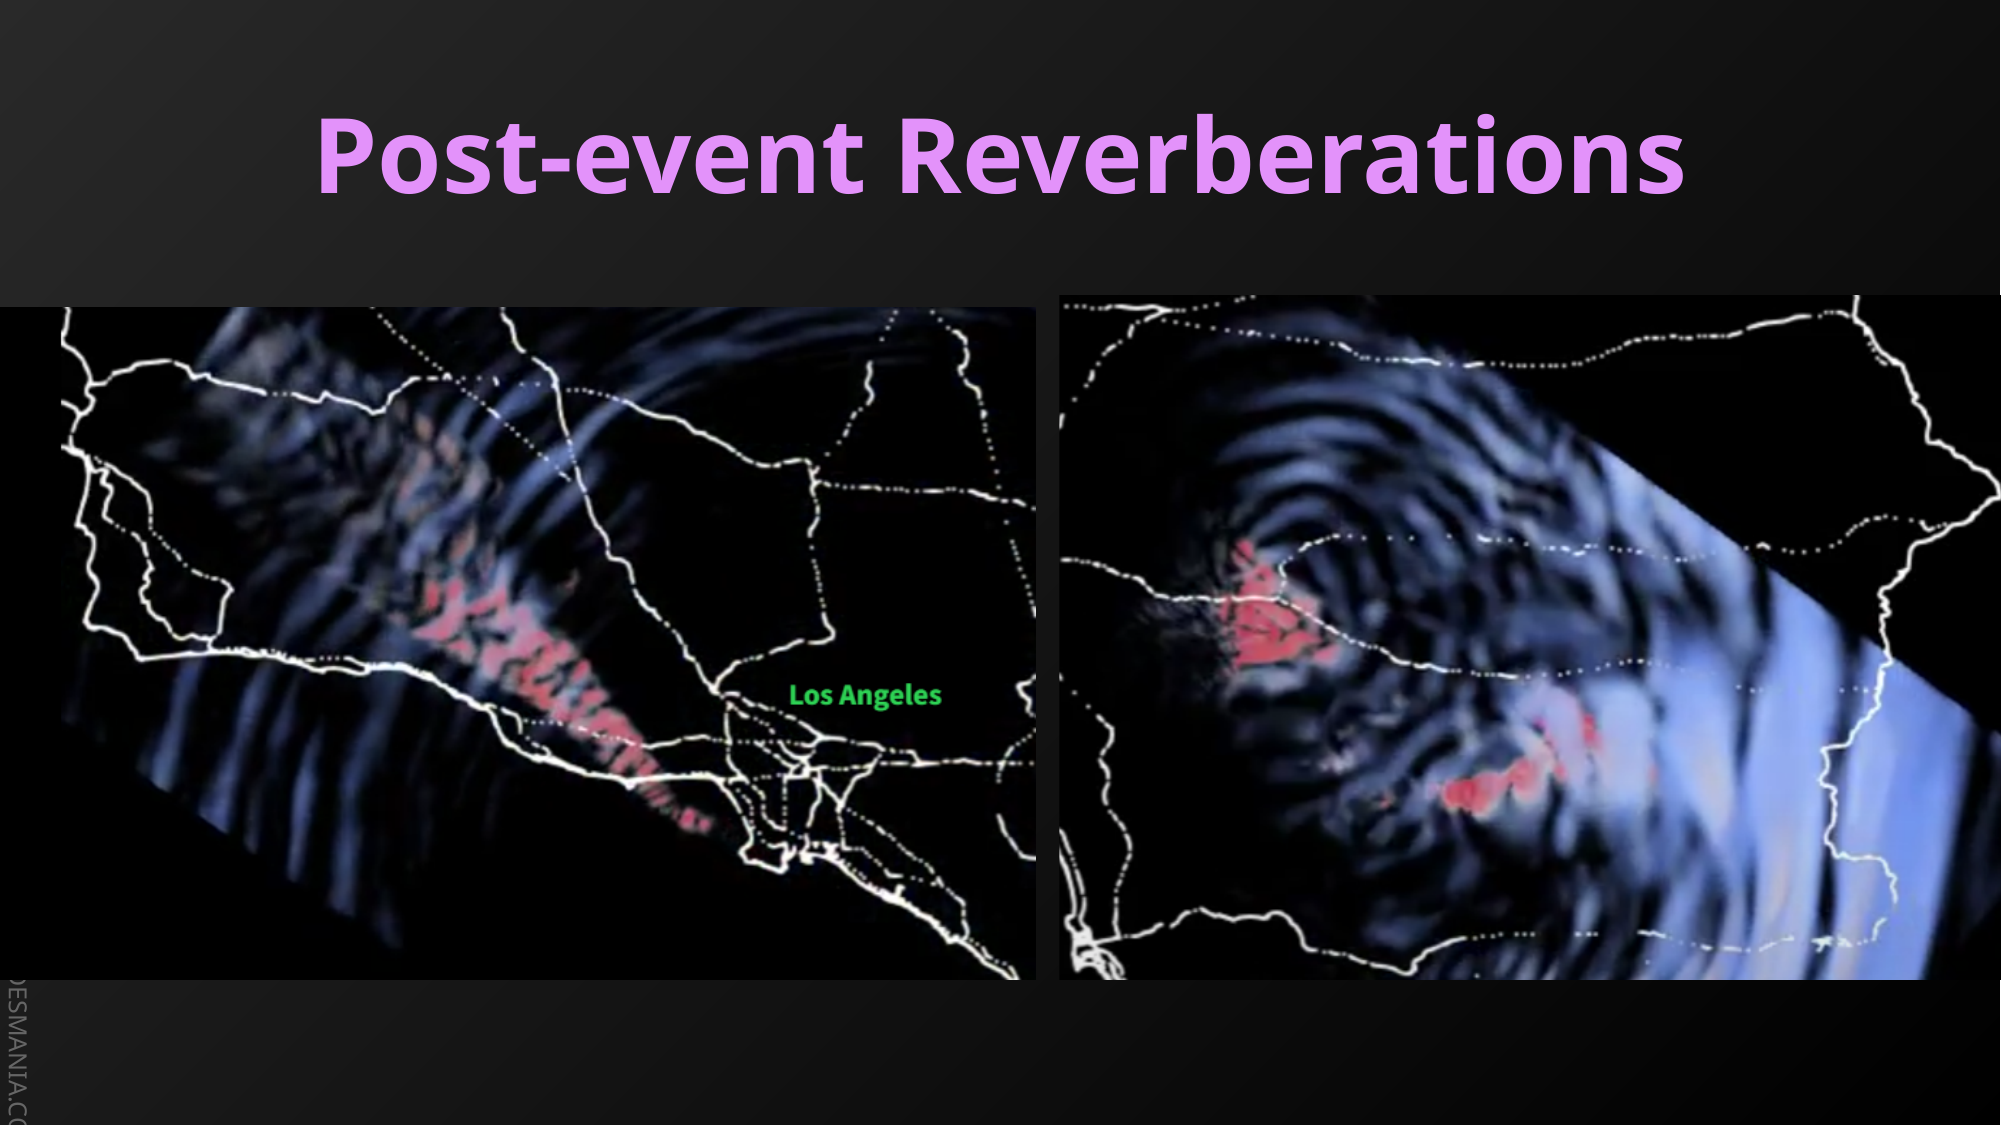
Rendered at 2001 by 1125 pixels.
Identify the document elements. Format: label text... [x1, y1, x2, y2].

picture [1059, 167, 2001, 981]
title Post-event Reverberations [68, 69, 1932, 271]
picture [0, 307, 1037, 981]
